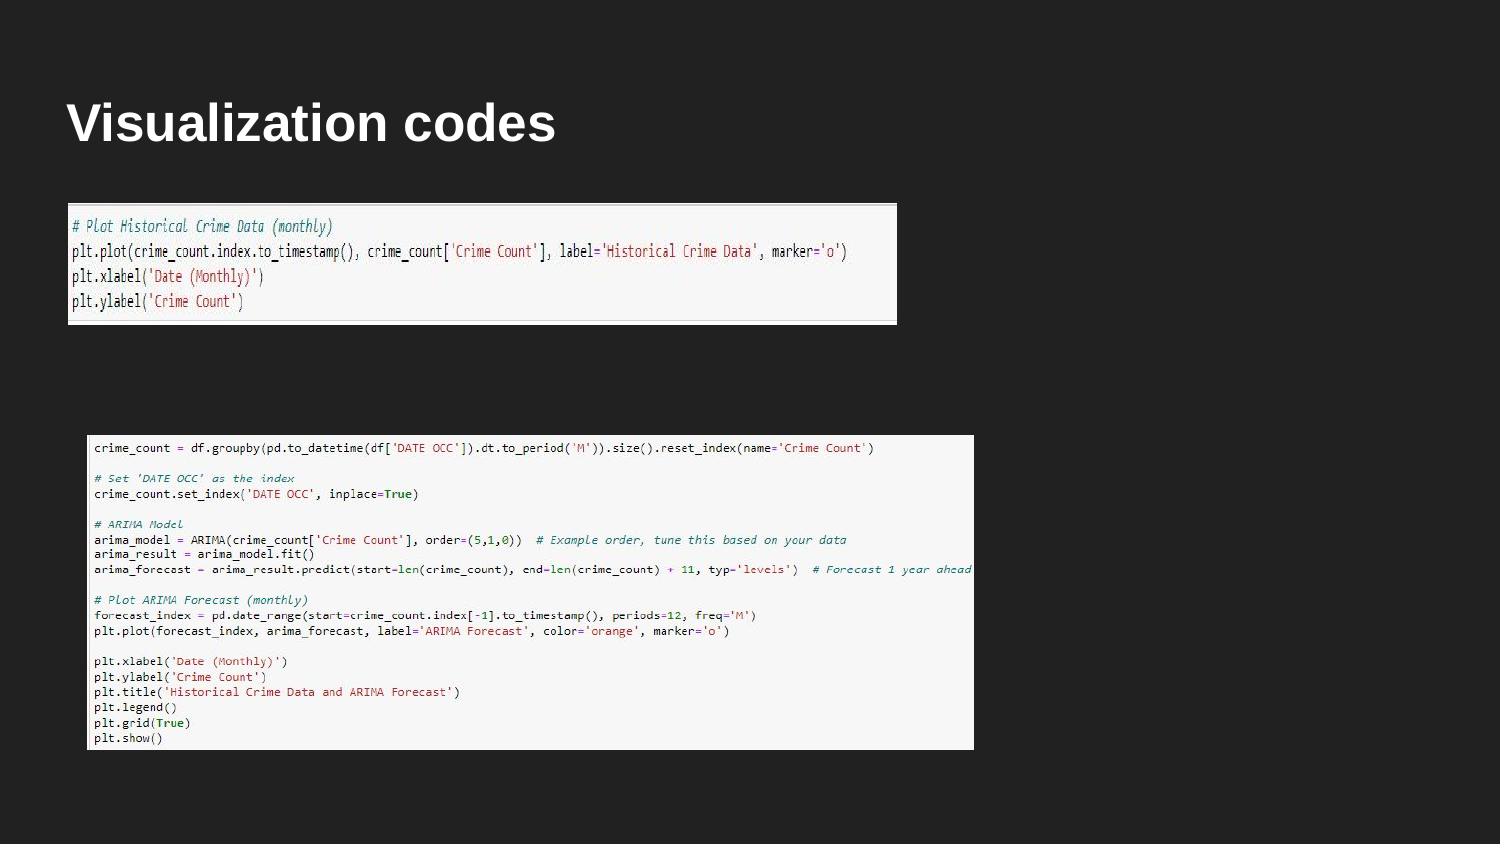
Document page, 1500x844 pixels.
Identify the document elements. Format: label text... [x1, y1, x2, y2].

picture [68, 202, 897, 326]
title Visualization codes [51, 72, 1449, 167]
picture [87, 434, 974, 750]
